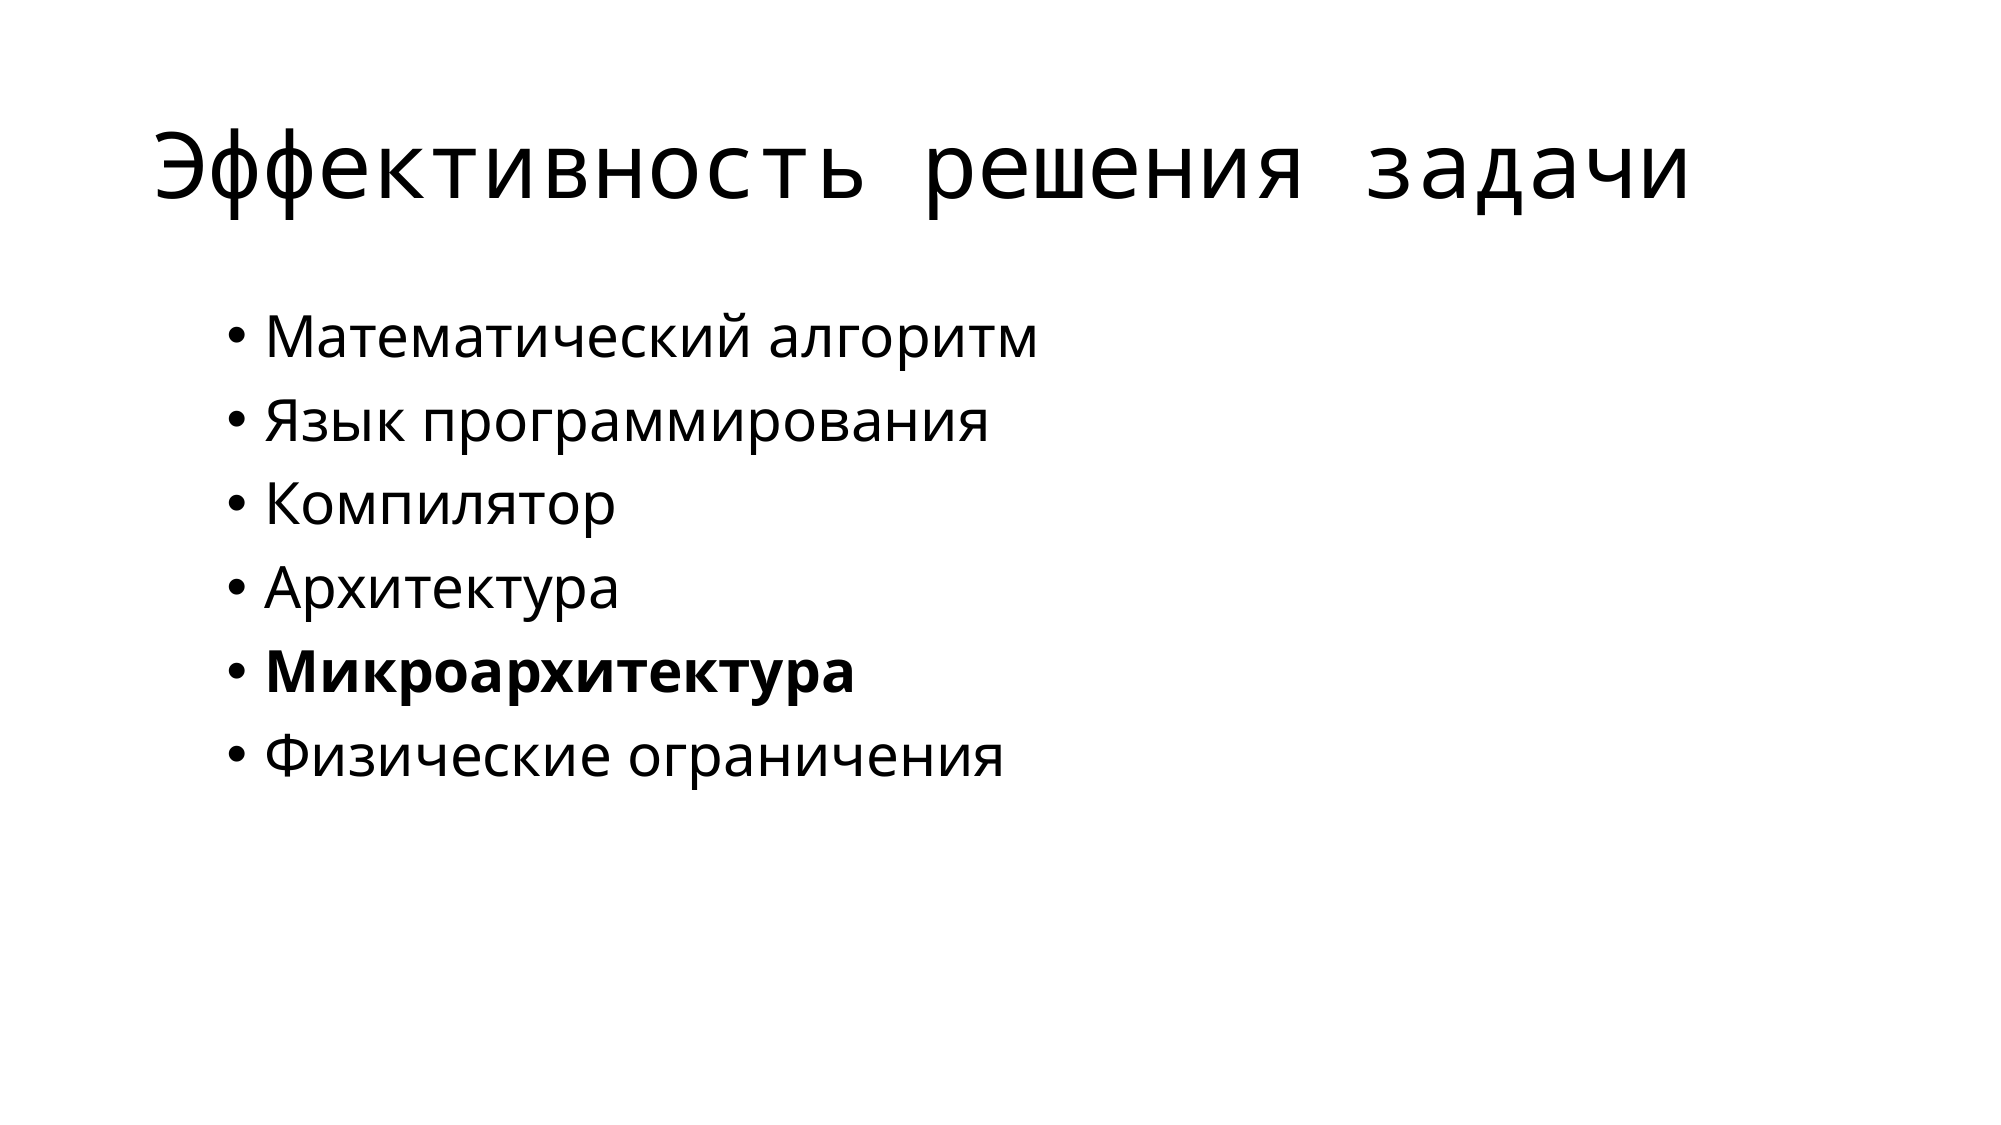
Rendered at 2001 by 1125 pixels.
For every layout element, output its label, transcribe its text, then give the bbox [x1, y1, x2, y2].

list Математический алгоритм Язык программирования Компилятор Архитектура Микроархитектура Физические ограничения [211, 299, 1863, 1014]
title Эффективность решения задачи [137, 59, 1863, 278]
